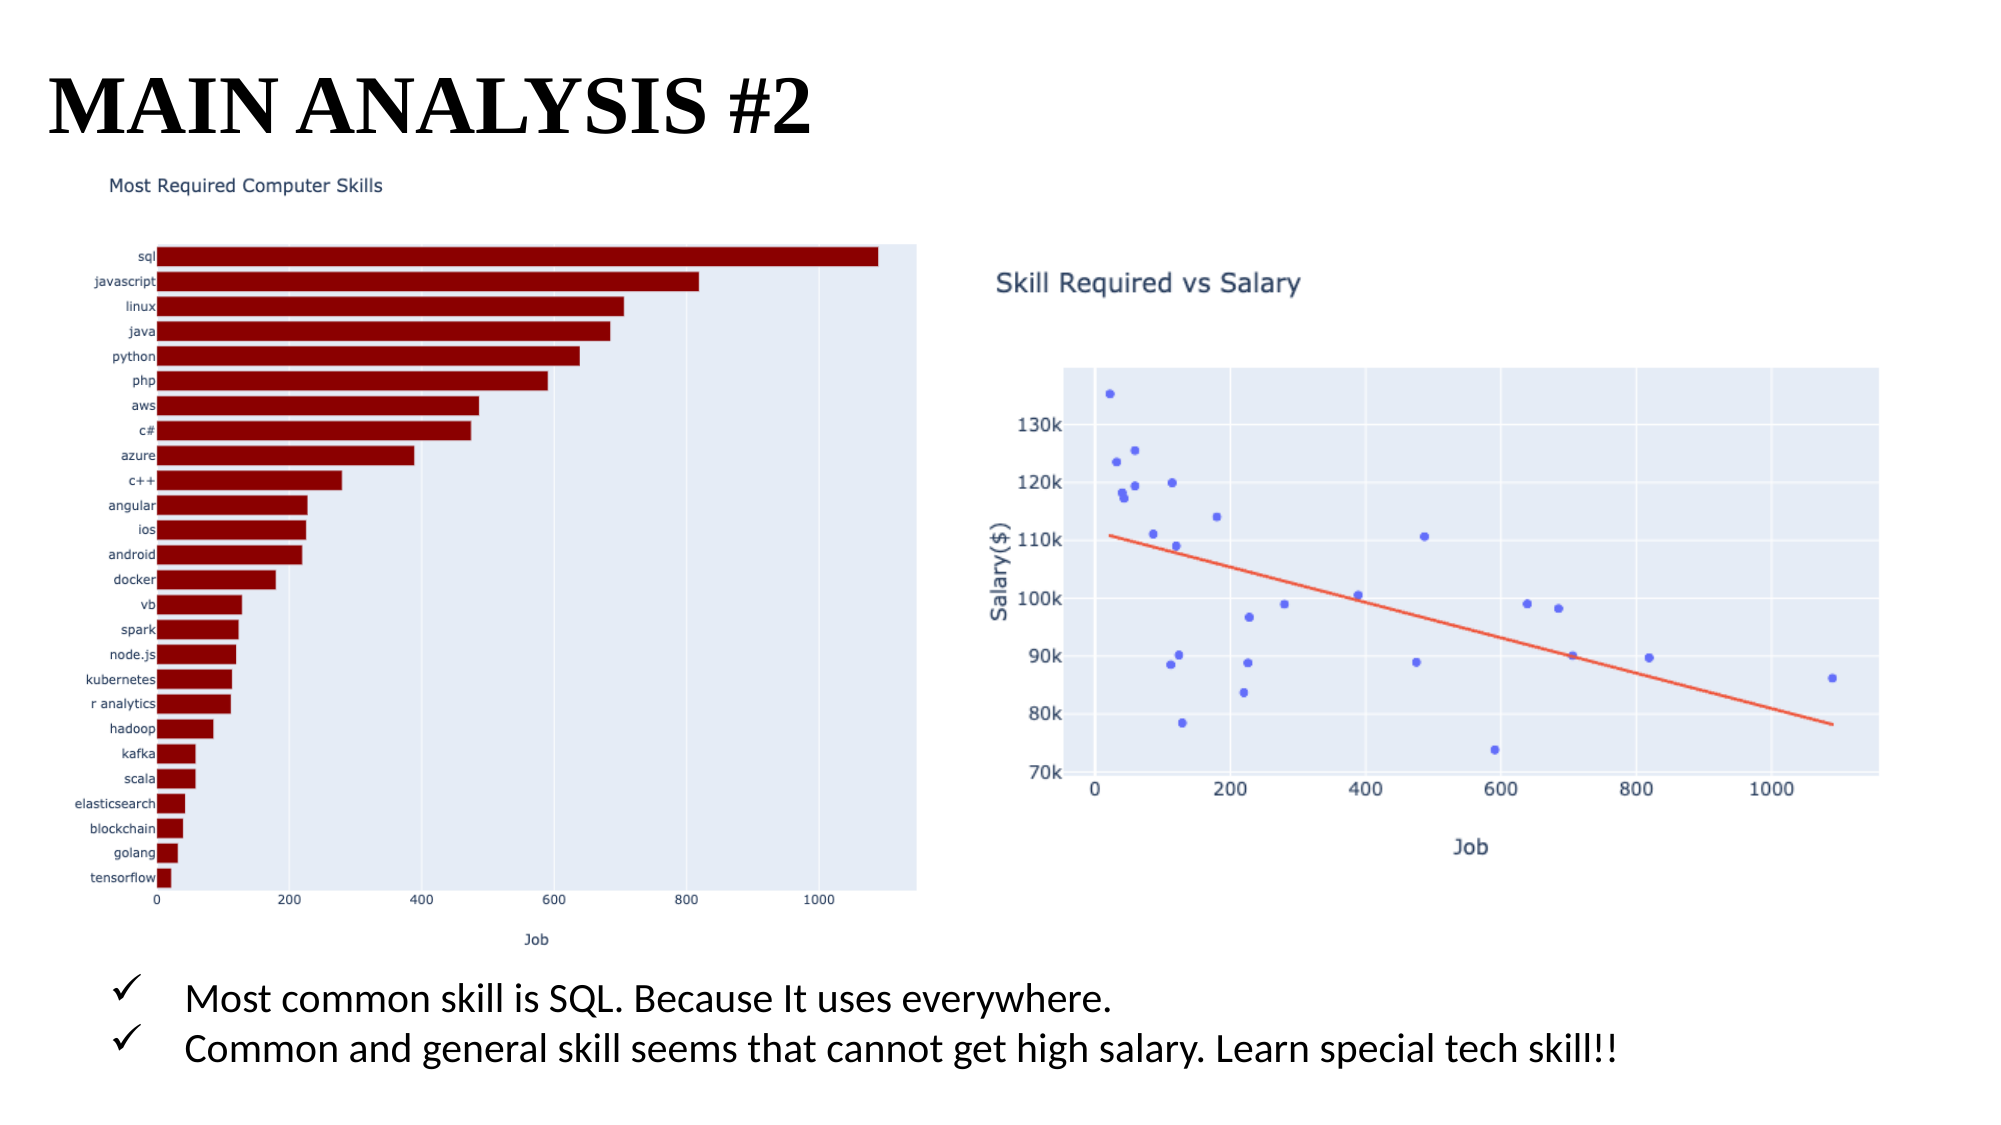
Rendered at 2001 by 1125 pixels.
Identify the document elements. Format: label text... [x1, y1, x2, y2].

text_box Most common skill is SQL. Because It uses everywhere. Common and general skill seems that cannot get high salary. Learn special tech skill!! [94, 974, 1875, 1079]
text_box MAIN ANALYSIS #2 [33, 43, 829, 158]
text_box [62, 140, 2000, 974]
